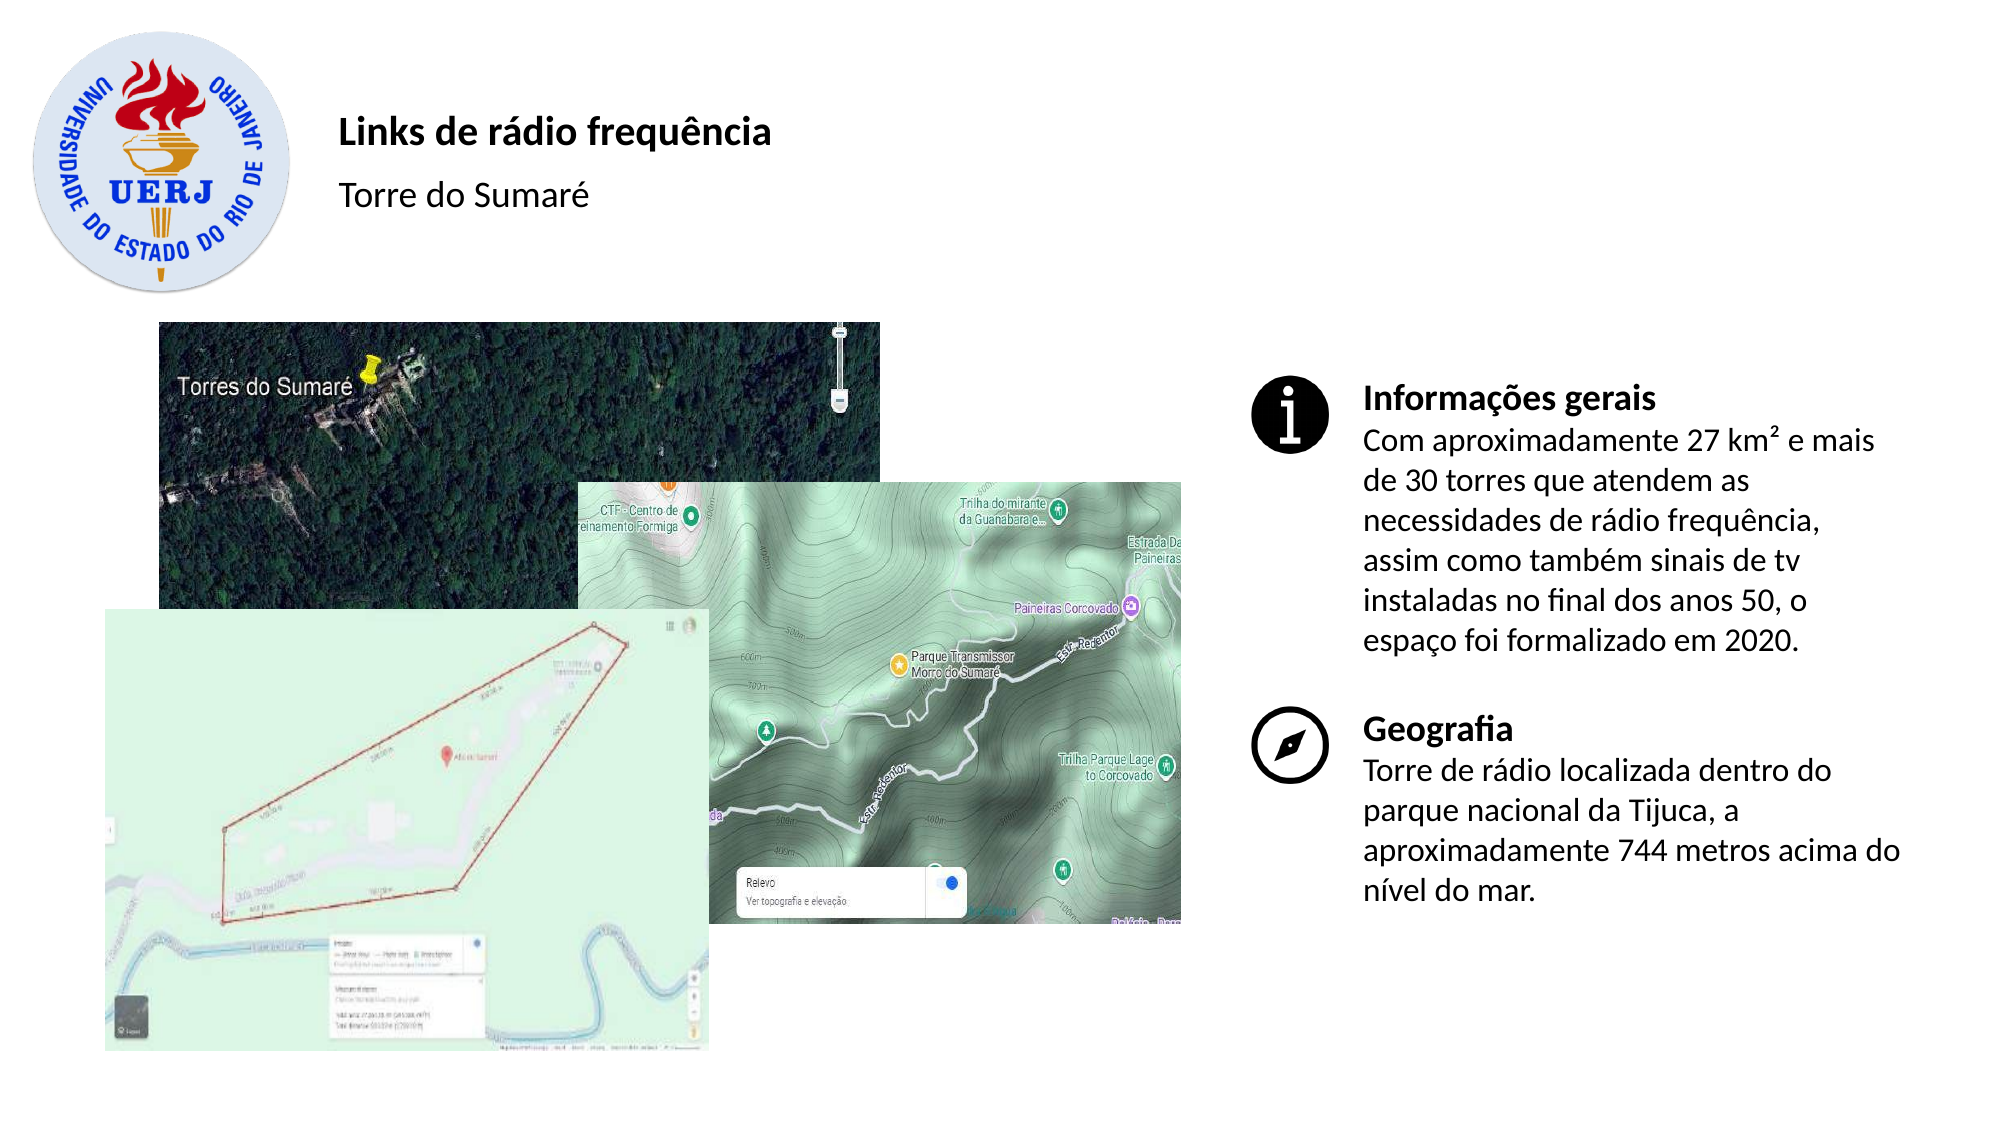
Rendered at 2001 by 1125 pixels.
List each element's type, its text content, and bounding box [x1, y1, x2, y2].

picture [105, 322, 1181, 1051]
picture [1241, 365, 1339, 464]
text_box Informações gerais Com aproximadamente 27 km² e mais de 30 torres que atendem as necessidades de rádio frequência, assim como também sinais de tv instaladas no final dos anos 50, o espaço foi formalizado em 2020. [1348, 365, 1917, 666]
text_box Torre do Sumaré [323, 162, 1242, 223]
picture [1241, 696, 1339, 794]
picture [30, 30, 292, 296]
text_box Geografia Torre de rádio localizada dentro do parque nacional da Tijuca, a aproximadamente 744 metros acima do nível do mar. [1348, 696, 1917, 916]
text_box Links de rádio frequência [323, 96, 1242, 162]
